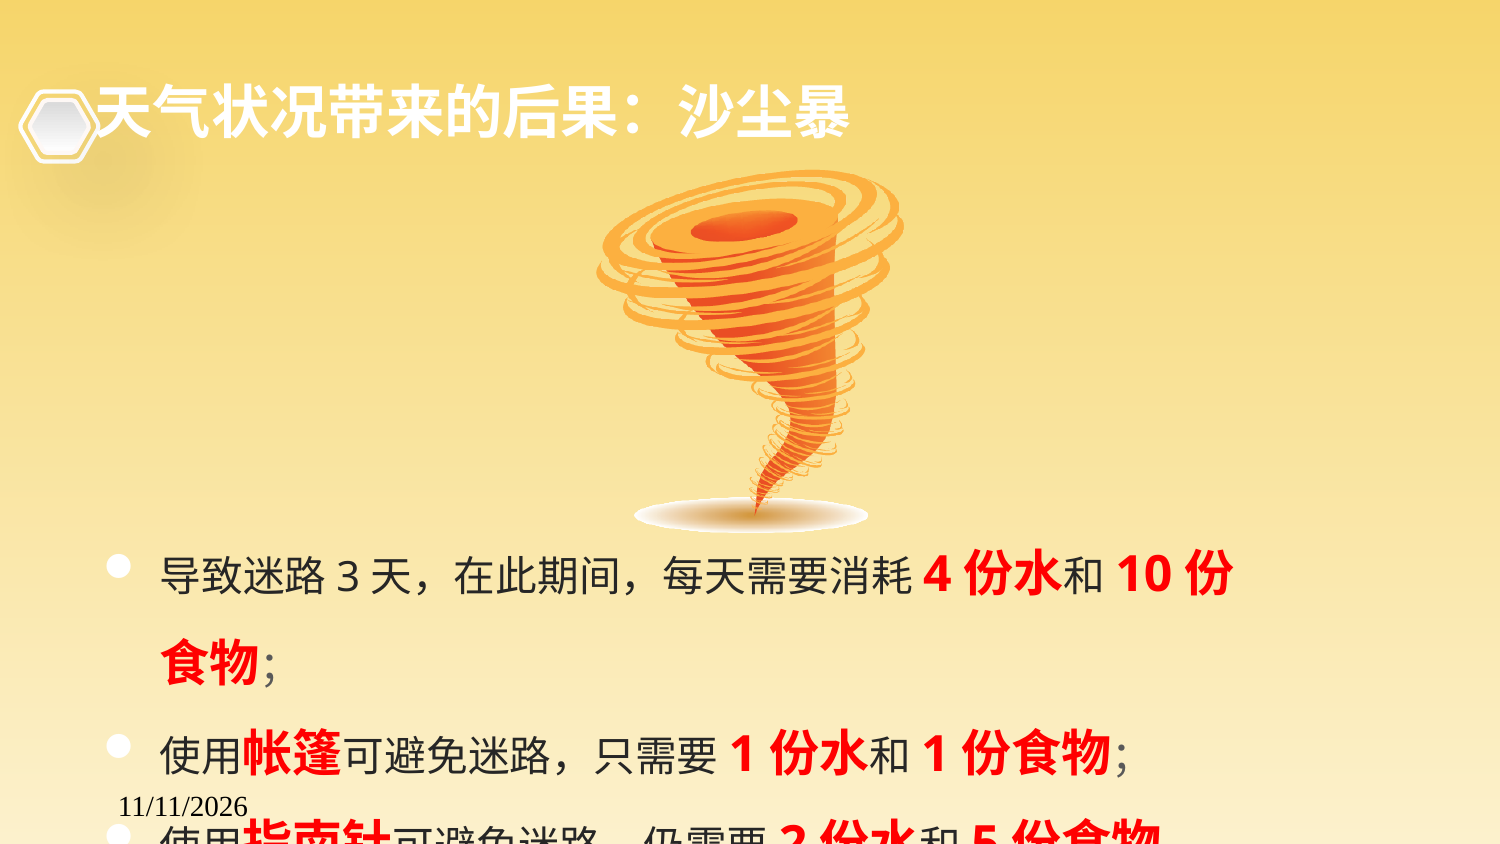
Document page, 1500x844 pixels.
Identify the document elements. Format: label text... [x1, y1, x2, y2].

text_box 导致迷路3天，在此期间，每天需要消耗4份水和10份食物； 使用帐篷可避免迷路，只需要1份水和1份食物； 使用指南针可避免迷路，仍需要2份水和5份食物。 [88, 504, 1294, 844]
picture [596, 169, 904, 534]
slide_number [103, 782, 441, 827]
text_box 天气状况带来的后果：沙尘暴 [79, 67, 1341, 153]
